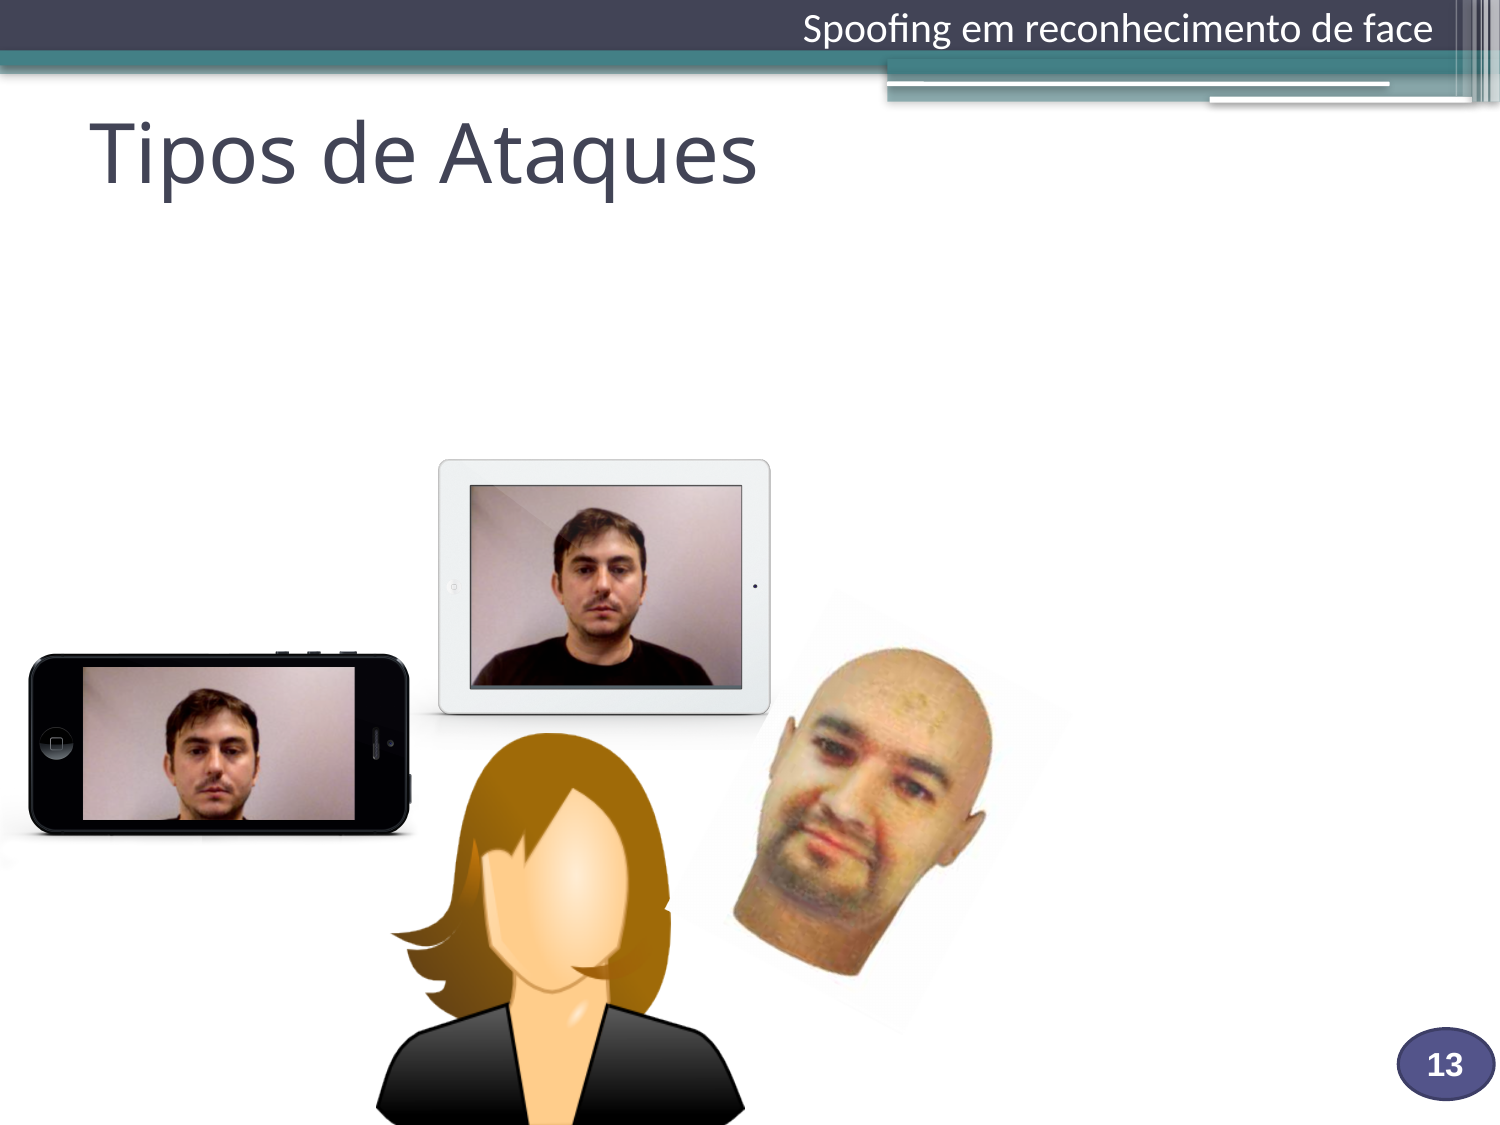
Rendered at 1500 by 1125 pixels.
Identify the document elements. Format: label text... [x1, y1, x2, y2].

text_box Spoofing em reconhecimento de face [787, 0, 1449, 59]
picture [0, 425, 1072, 1125]
title Tipos de Ataques [74, 62, 1425, 238]
